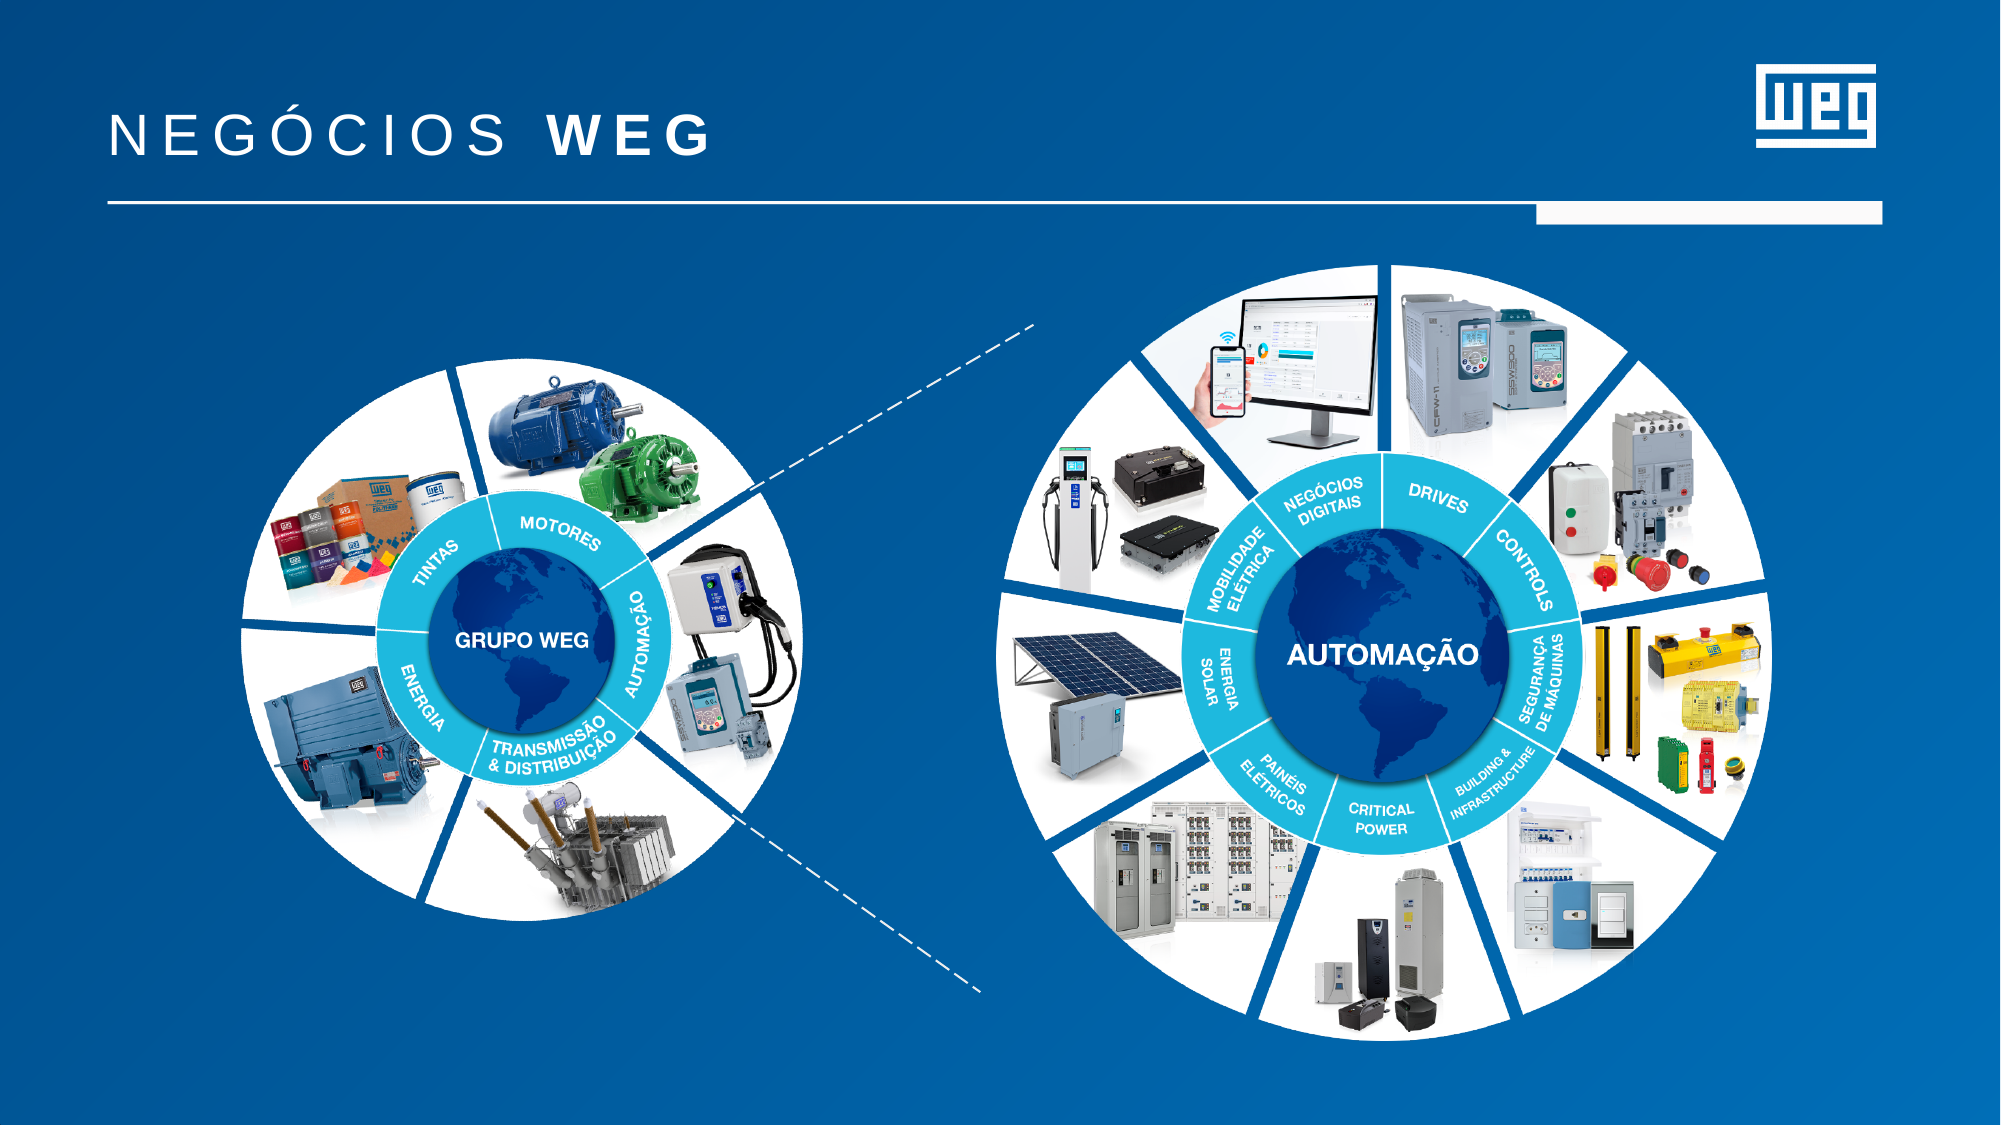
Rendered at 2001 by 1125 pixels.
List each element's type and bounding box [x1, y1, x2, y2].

picture [172, 291, 871, 989]
text_box [0, 0, 2000, 1125]
picture [1755, 64, 1876, 89]
text_box [79, 89, 1921, 289]
picture [995, 265, 1772, 1041]
